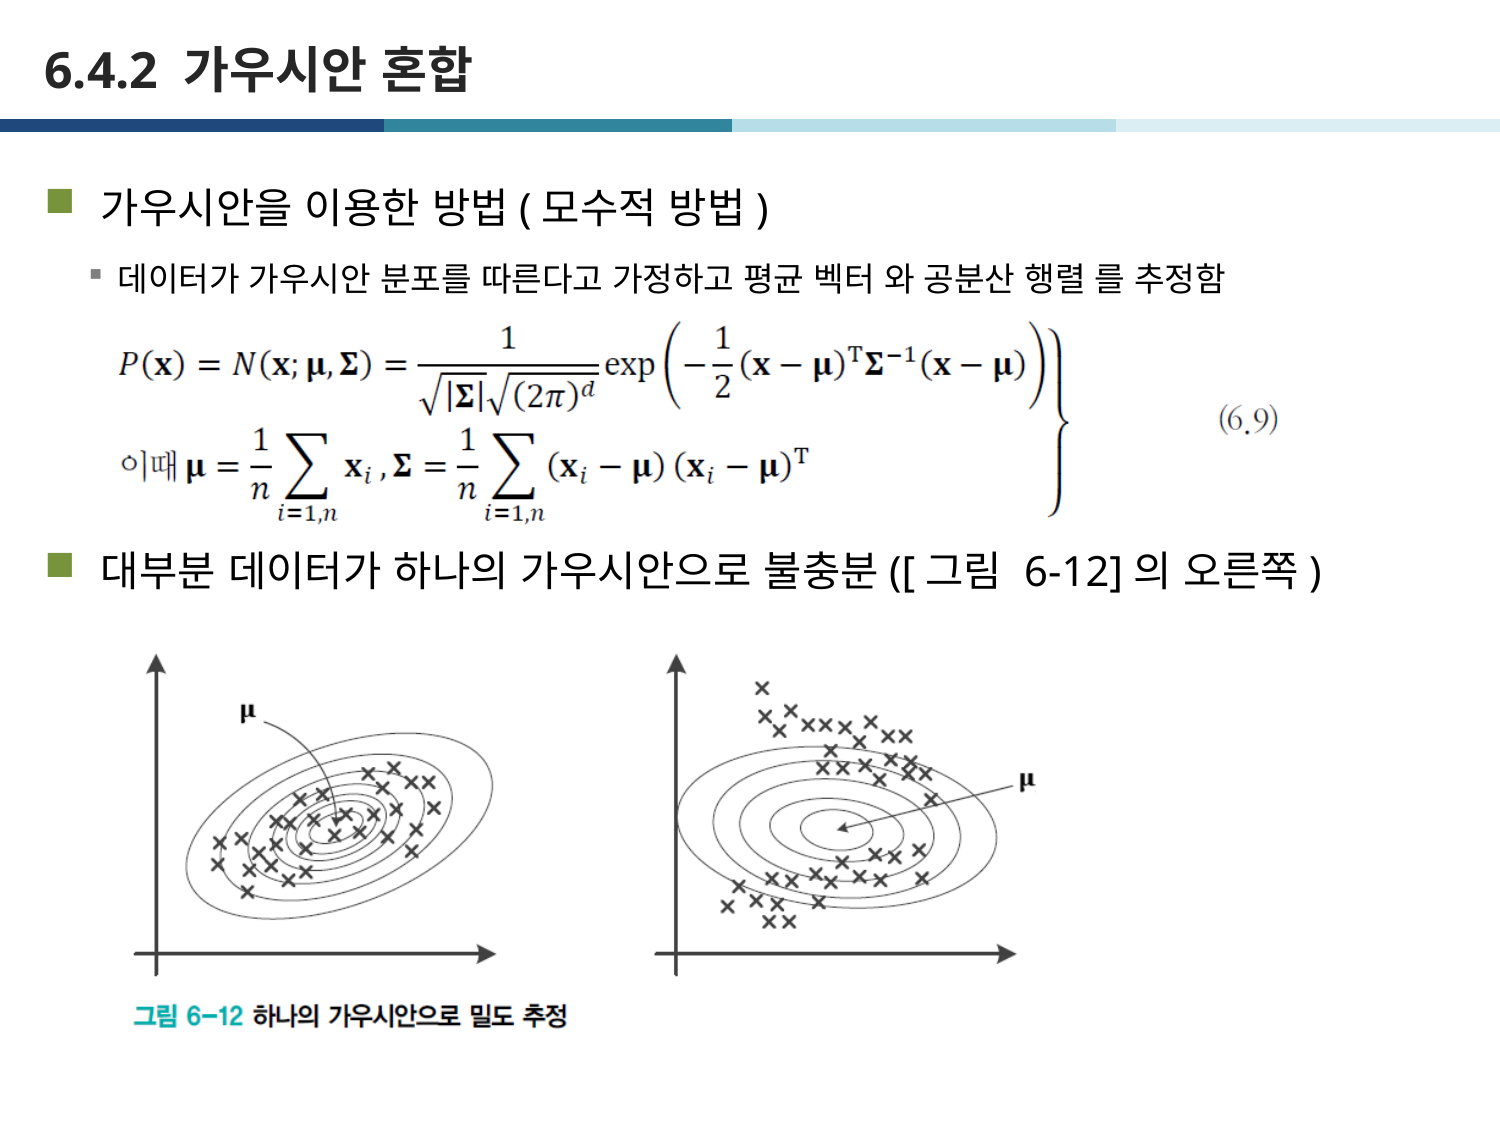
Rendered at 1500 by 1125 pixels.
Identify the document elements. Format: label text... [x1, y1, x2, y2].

picture [111, 314, 1282, 529]
picture [118, 644, 1059, 1036]
title 6.4.2 가우시안 혼합 [29, 23, 1270, 114]
